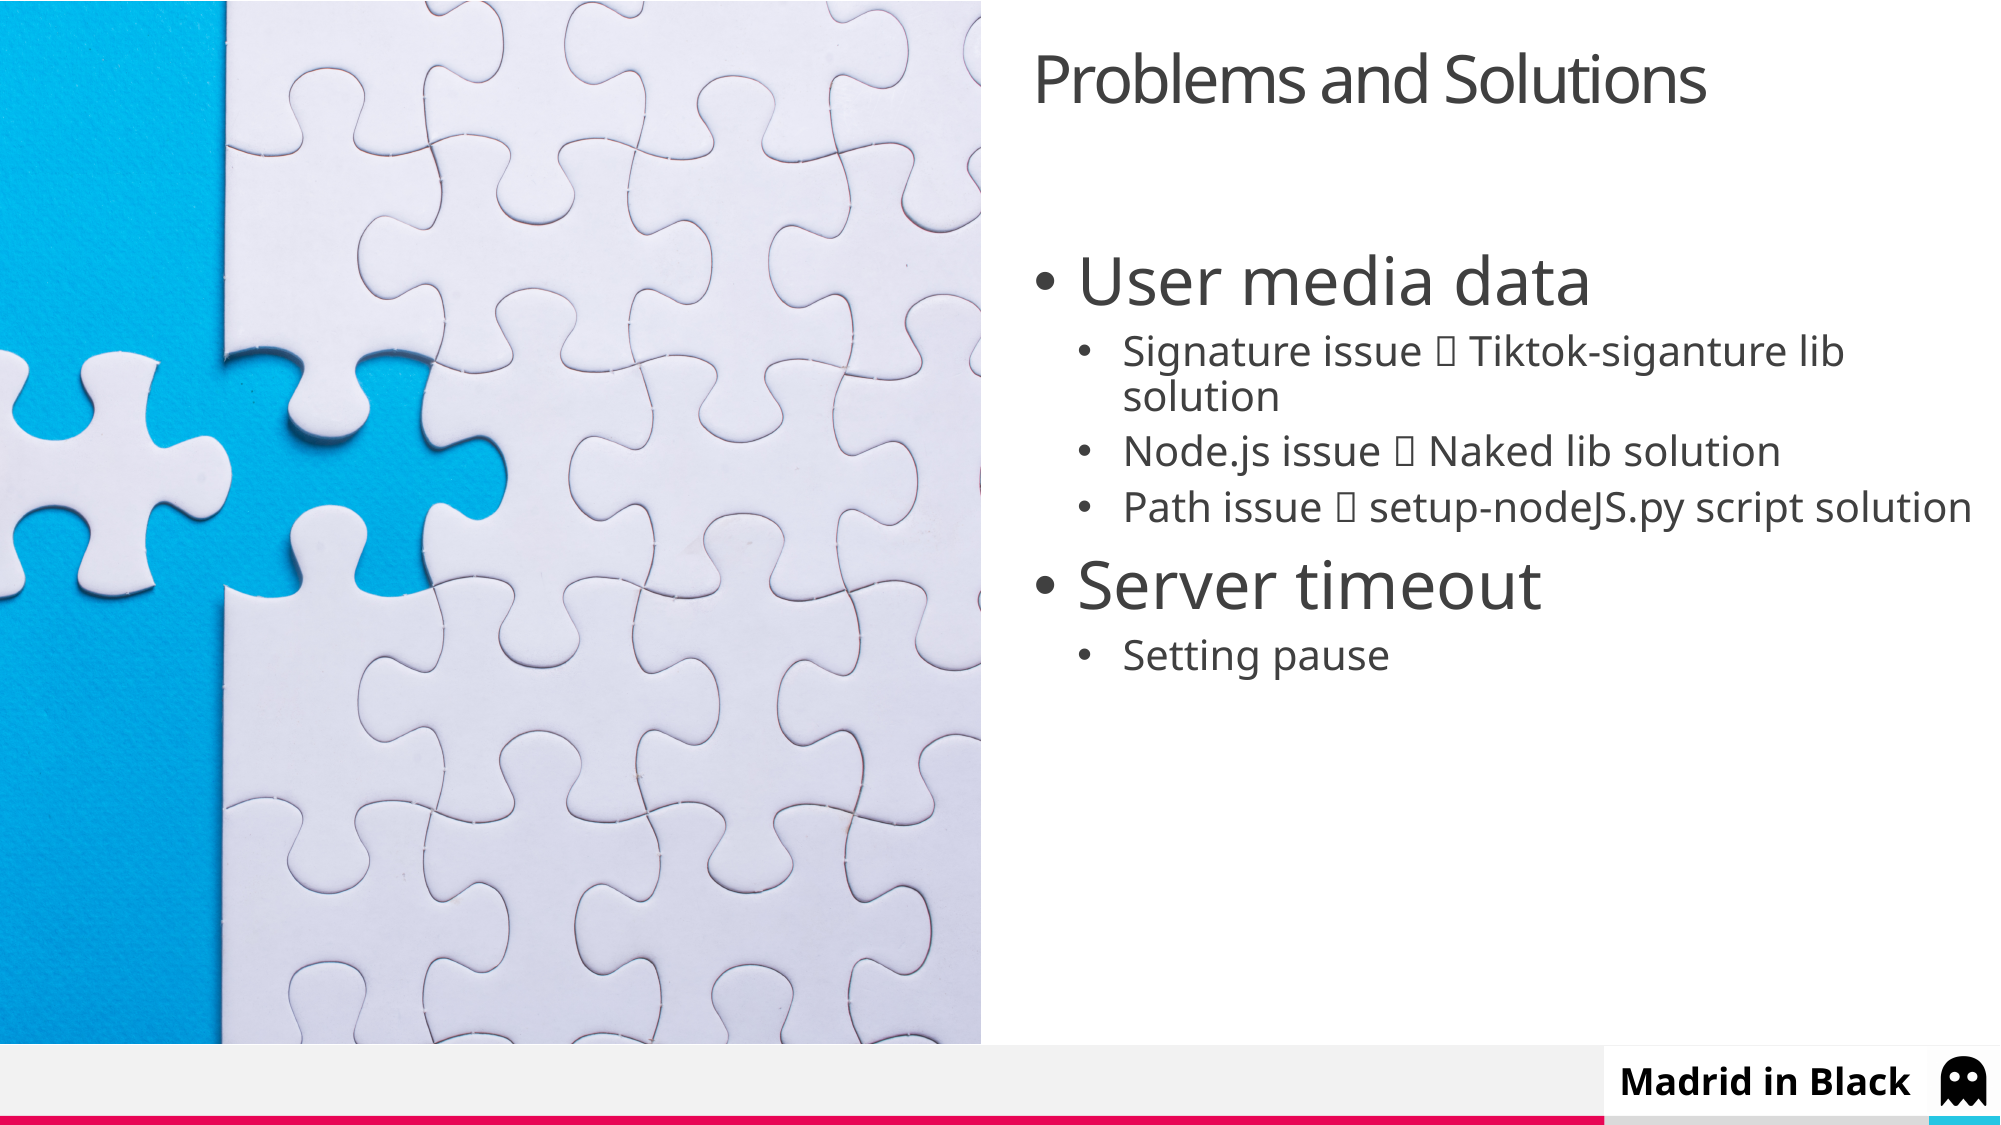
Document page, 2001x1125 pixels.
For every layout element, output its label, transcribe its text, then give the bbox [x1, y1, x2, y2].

picture [0, 350, 232, 600]
list User media data Signature issue  Tiktok-siganture lib solution Node.js issue  Naked lib solution Path issue  setup-nodeJS.py script solution Server timeout Setting pause [1033, 247, 1981, 941]
text_box Madrid in Black​ [1604, 1050, 1927, 1111]
title Problems and Solutions [1032, 46, 1715, 118]
picture [218, 0, 983, 1044]
picture [1927, 1046, 2000, 1116]
